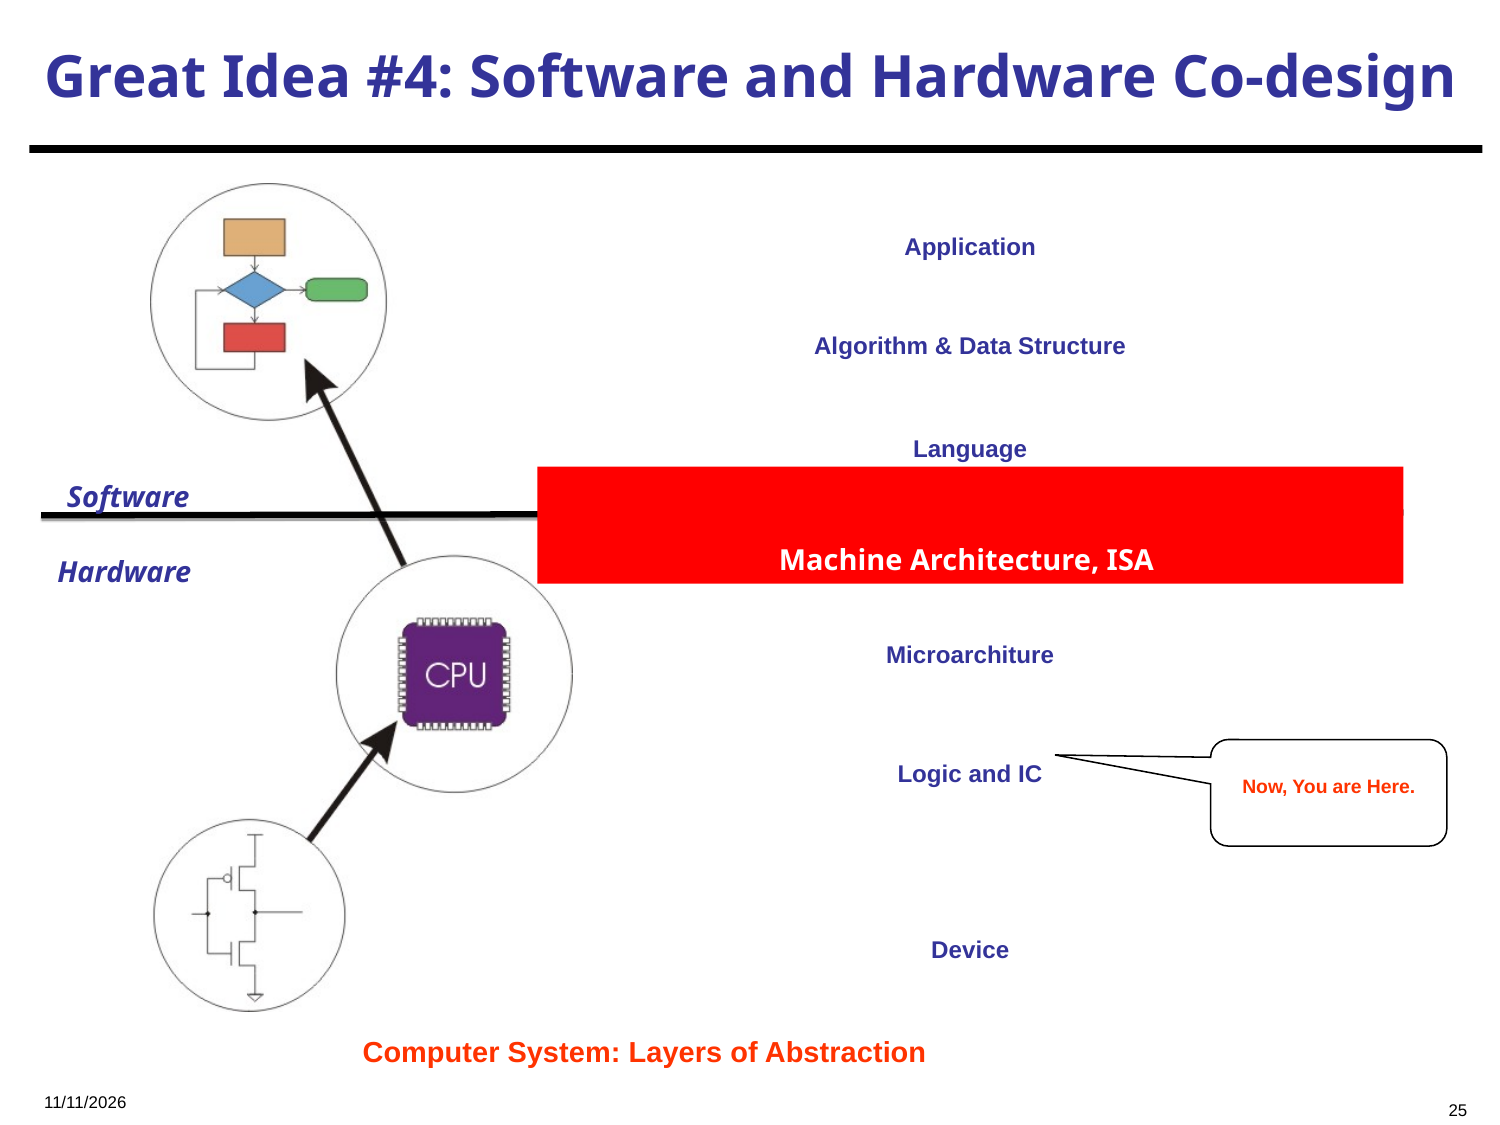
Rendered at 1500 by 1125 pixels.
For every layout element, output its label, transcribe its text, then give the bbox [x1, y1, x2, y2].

text_box [978, 950, 1009, 992]
text_box Computer System: Layers of Abstraction [347, 992, 1404, 1076]
text_box Algorithm & Data Structure [799, 294, 1142, 367]
text_box Software [52, 437, 145, 512]
text_box Machine Architecture, ISA [579, 466, 1404, 584]
text_box Device [916, 898, 1025, 971]
text_box Now, You are Here. [1055, 739, 1447, 847]
title Great Idea #4: Software and Hardware Co-design [29, 11, 1480, 138]
text_box Logic and IC [882, 722, 1058, 795]
text_box Microarchiture [871, 603, 1070, 676]
text_box Hardware [42, 512, 145, 596]
picture [150, 183, 574, 1012]
slide_number 25 [1032, 1072, 1483, 1113]
text_box Language [898, 398, 1043, 466]
text_box Application [889, 196, 1052, 268]
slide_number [29, 1072, 405, 1113]
